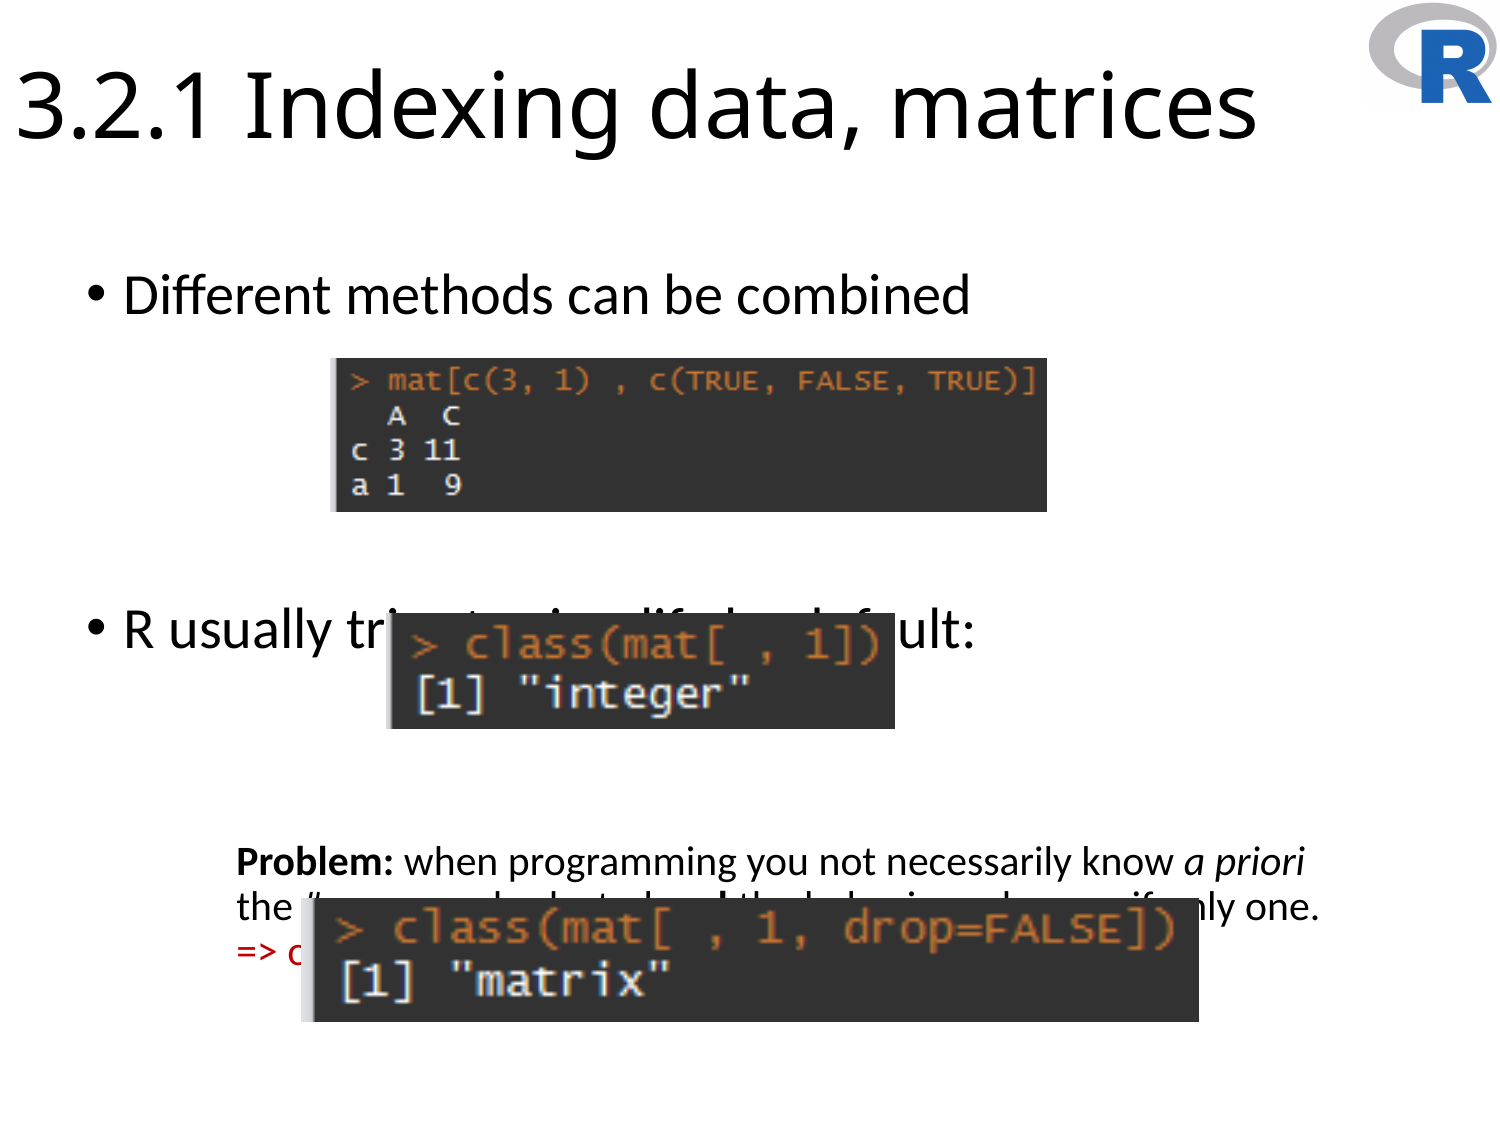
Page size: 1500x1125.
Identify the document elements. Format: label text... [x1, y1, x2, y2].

list Different methods can be combined R usually tries to simplify by default: Problem: when programming you not necessarily know a priori the # row or col selected and the behaviour changes if only one. => option drop = FALSE. [71, 256, 1366, 971]
text_box 3.2.1 Indexing data, matrices [0, 0, 1500, 218]
picture [1365, 0, 1500, 107]
picture [386, 613, 895, 729]
picture [330, 358, 1047, 512]
picture [301, 898, 1199, 1022]
